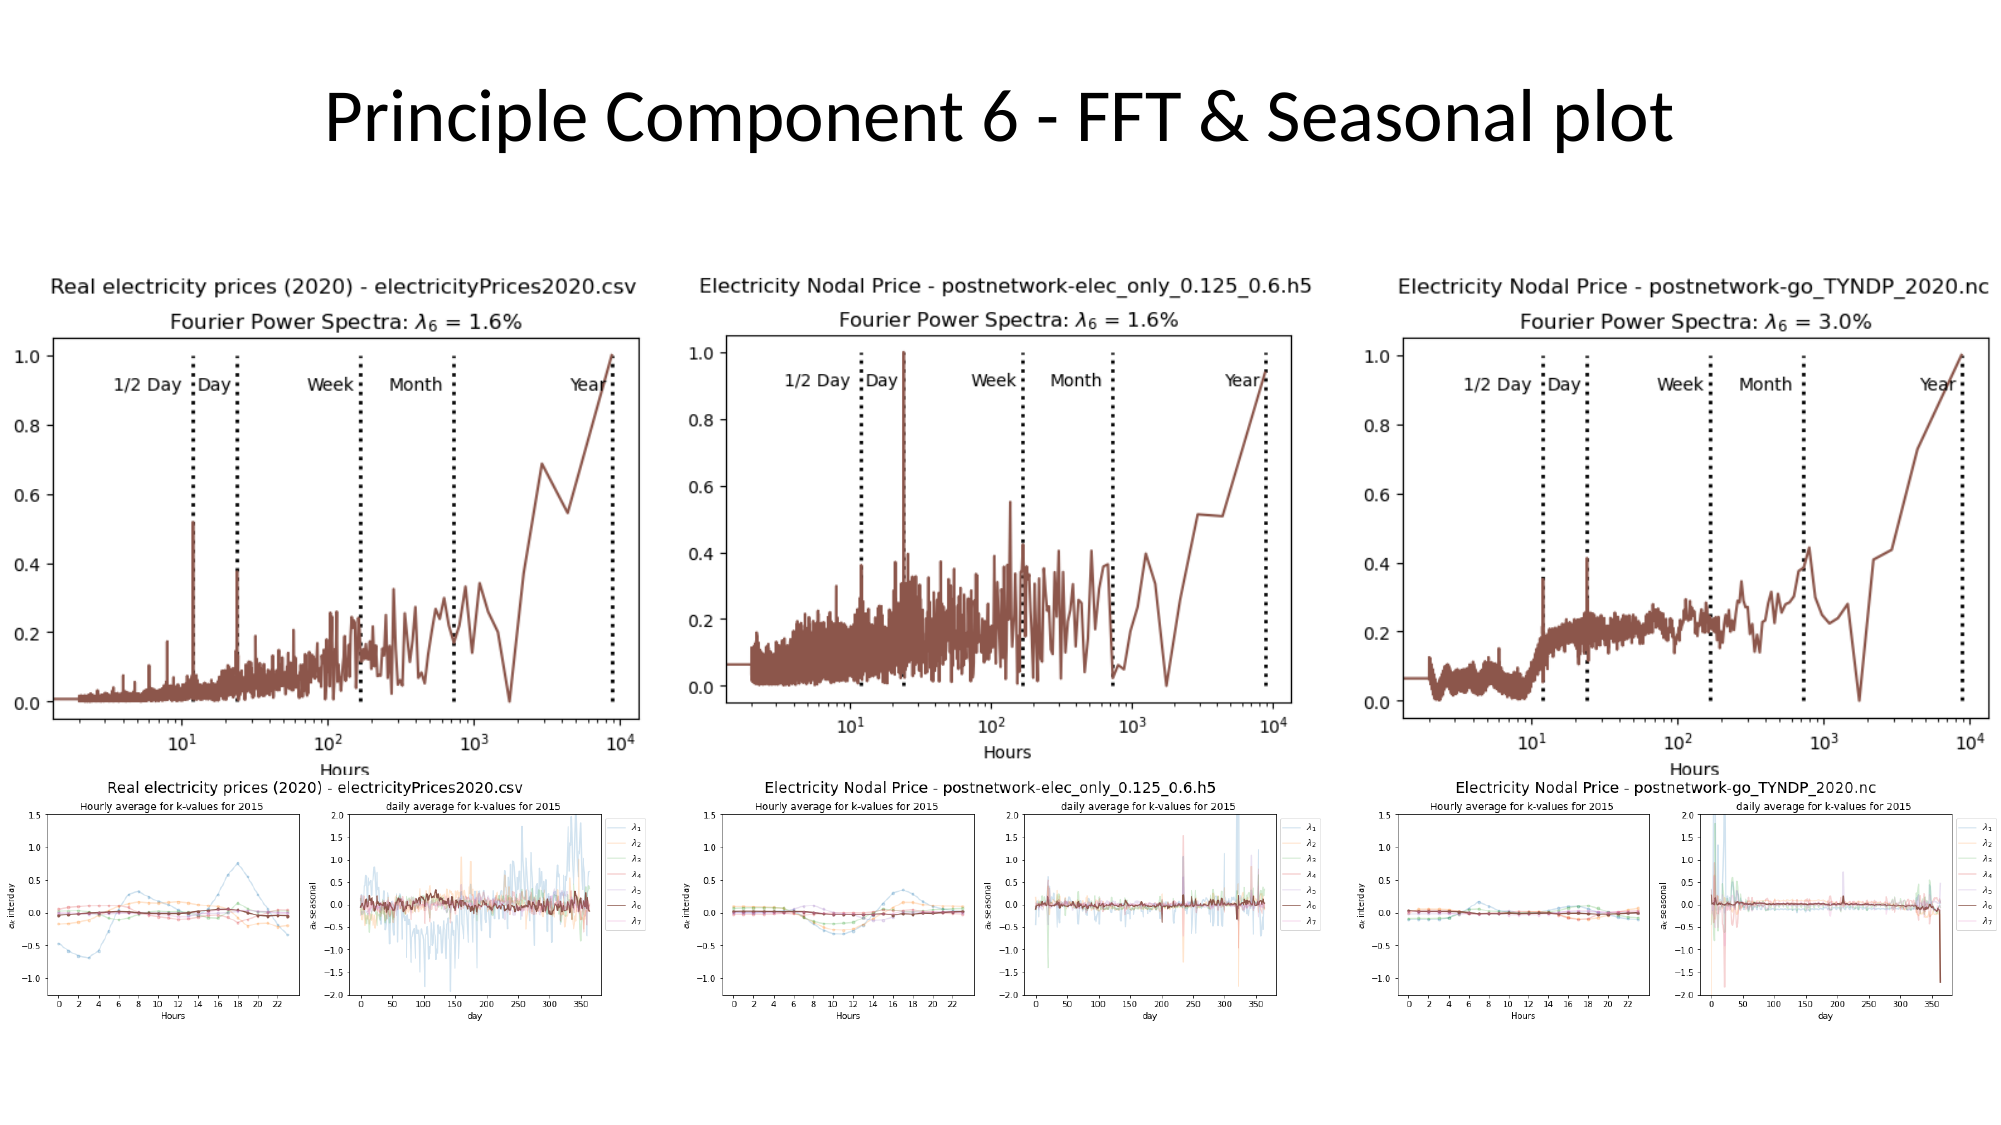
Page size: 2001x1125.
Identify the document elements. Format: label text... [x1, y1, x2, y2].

picture [0, 266, 650, 1026]
text_box Principle Component 6 - FFT & Seasonal plot [309, 59, 1691, 165]
picture [1350, 266, 2000, 1026]
picture [674, 266, 1325, 773]
picture [674, 775, 1325, 1026]
